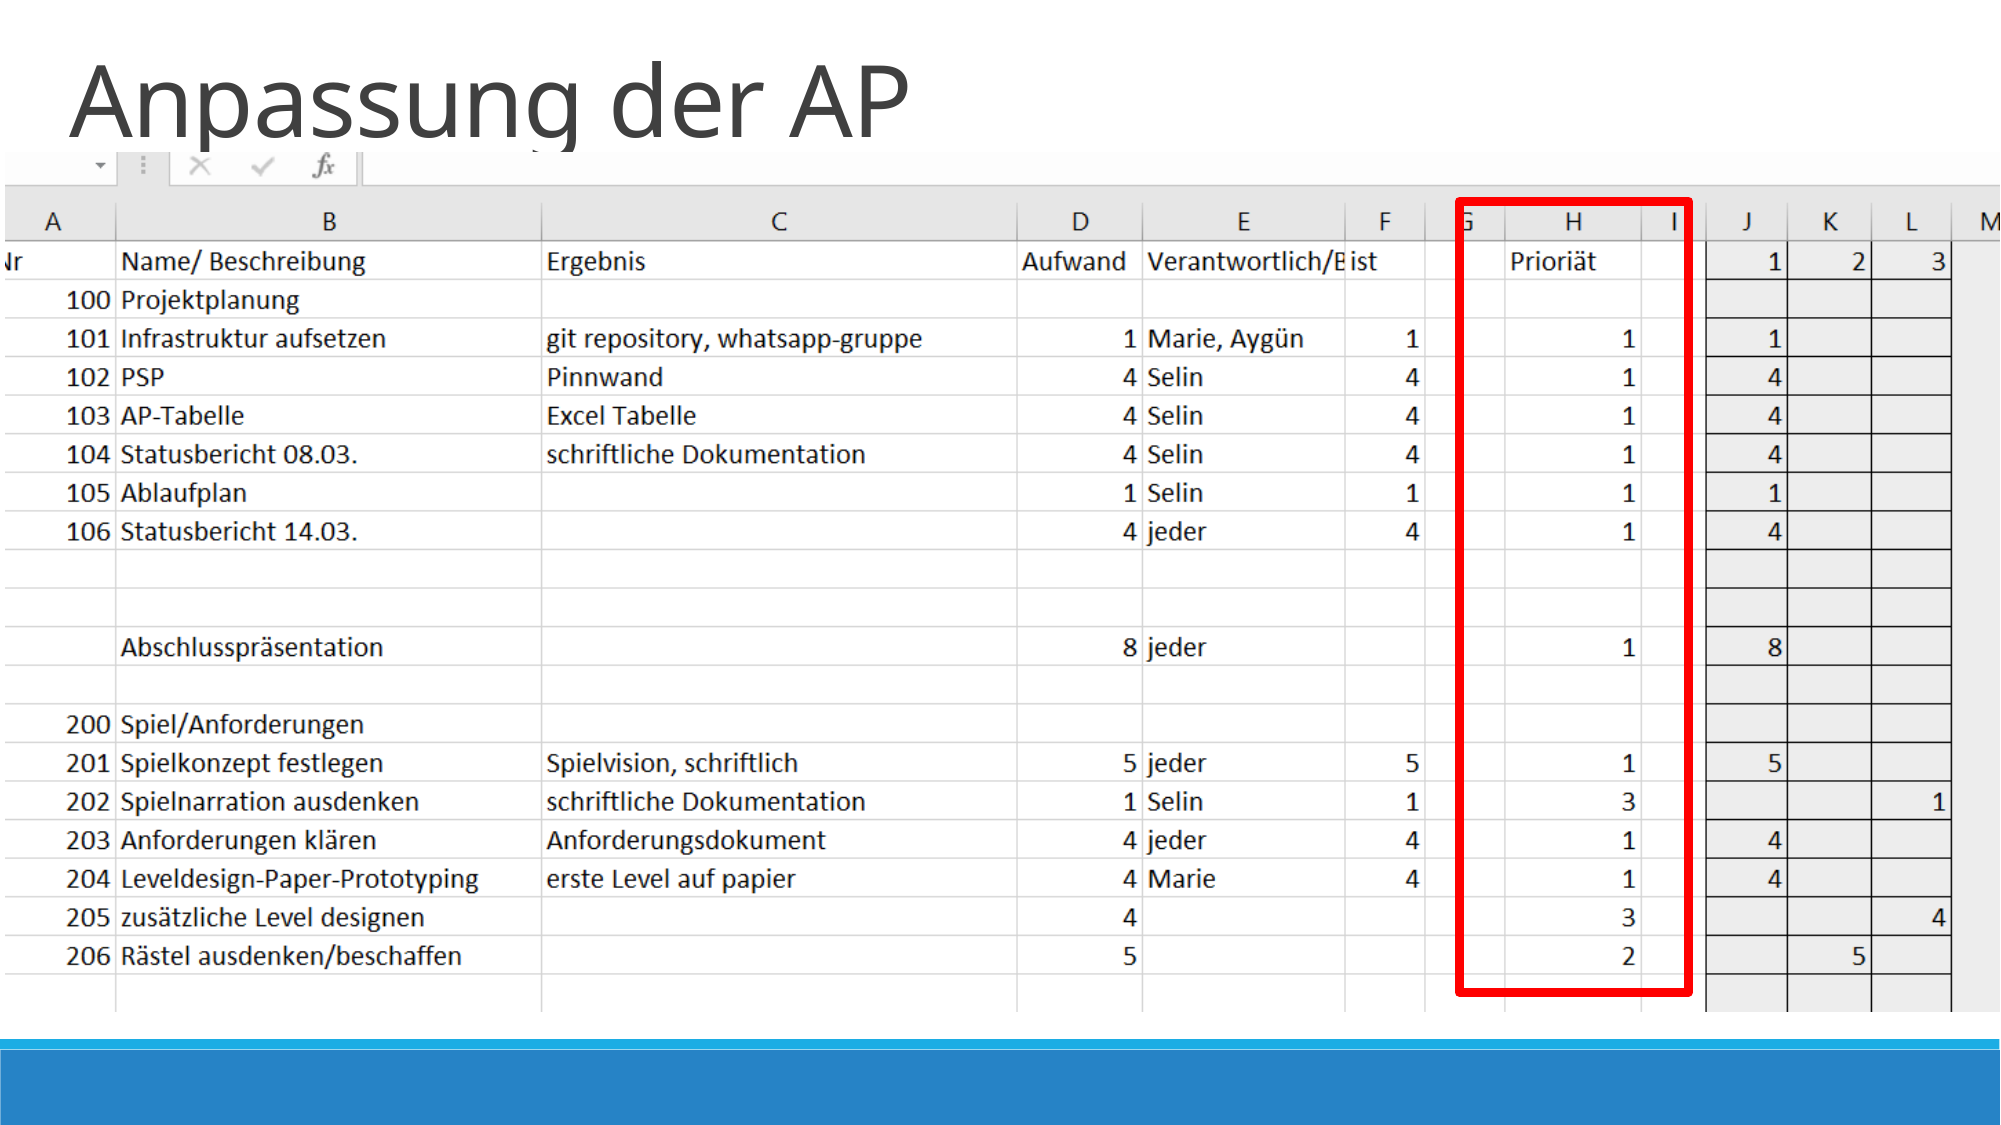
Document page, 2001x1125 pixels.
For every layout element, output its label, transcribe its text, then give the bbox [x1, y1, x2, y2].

picture [5, 151, 2000, 1013]
title Anpassung der AP [54, 45, 1705, 148]
